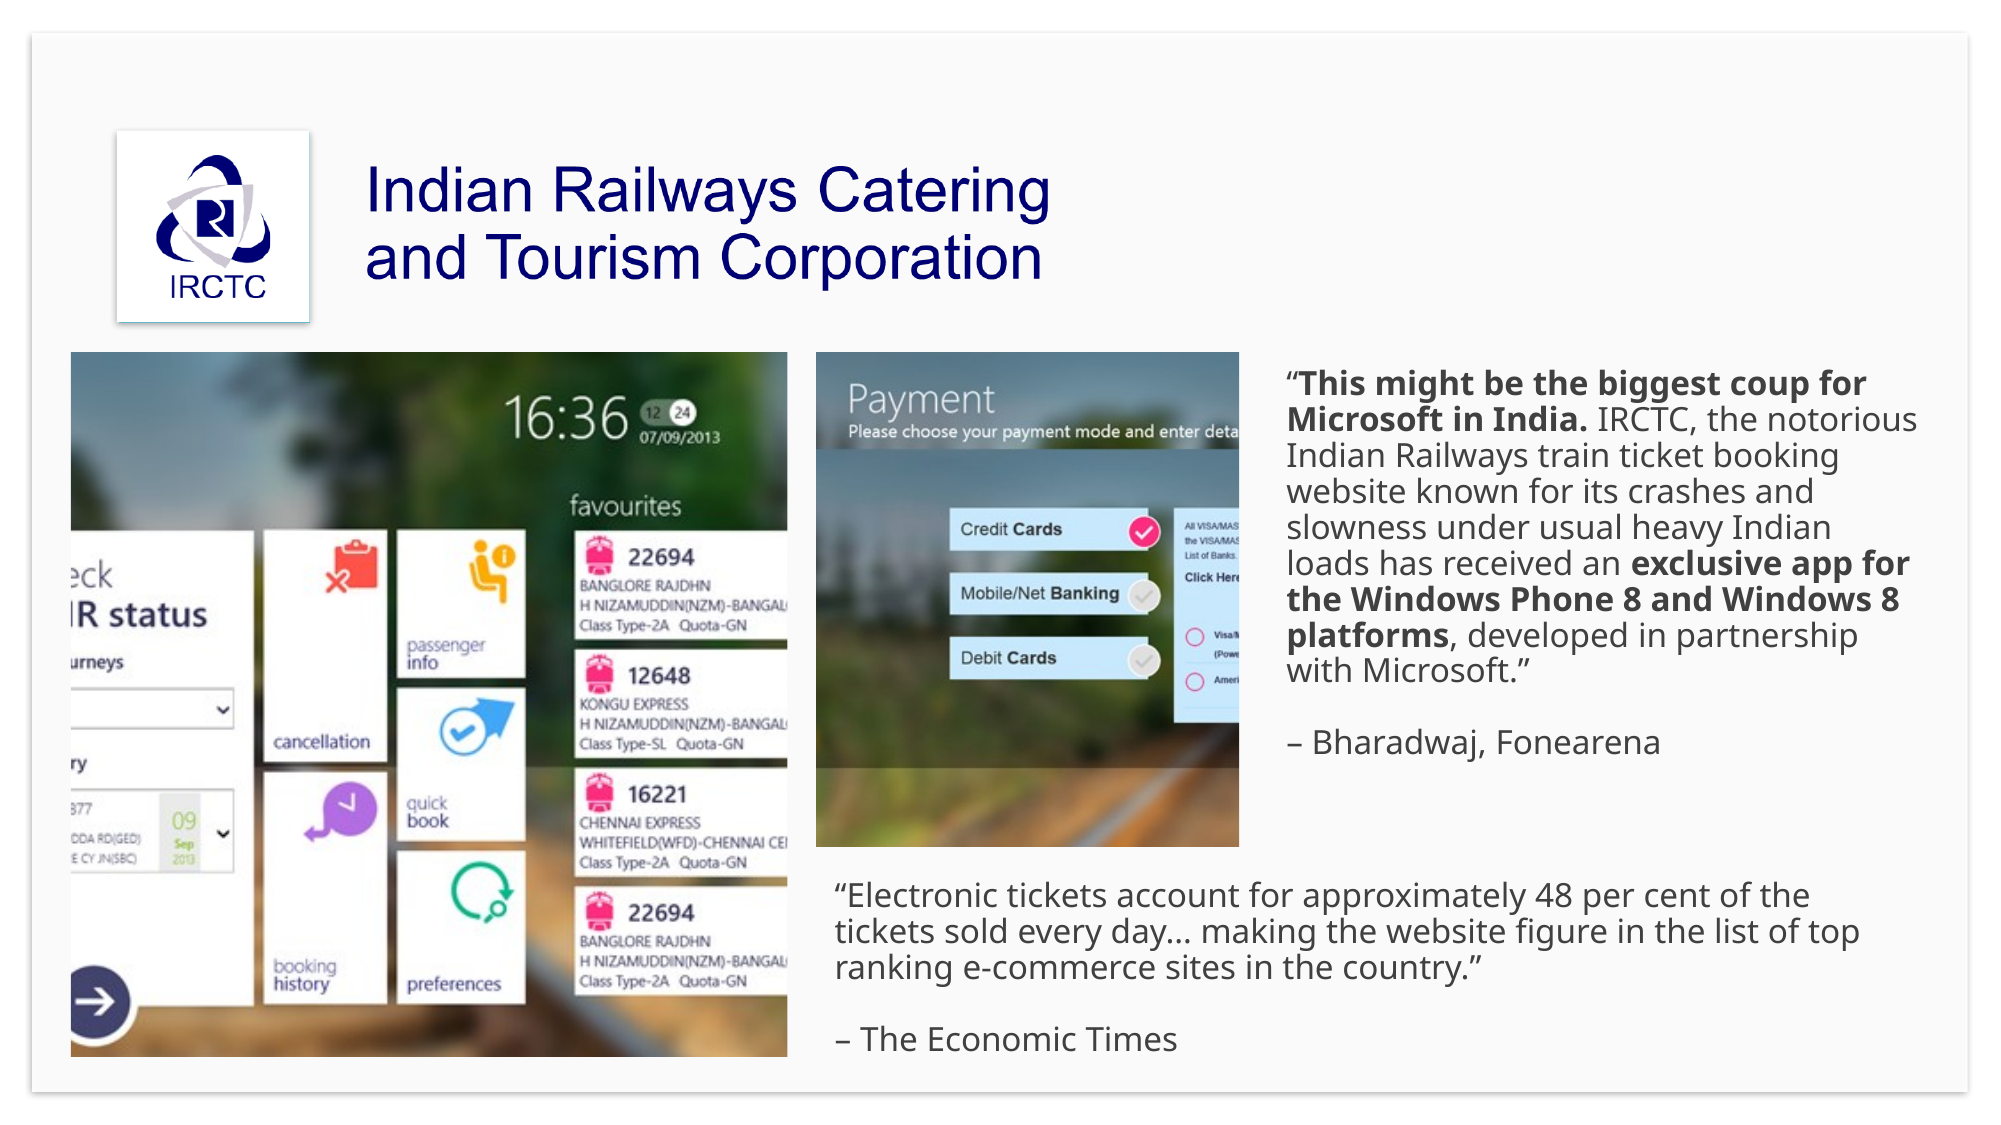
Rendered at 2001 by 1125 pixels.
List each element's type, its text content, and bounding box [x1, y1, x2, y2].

picture [346, 143, 1095, 310]
text_box “This might be the biggest coup for Microsoft in India. IRCTC, the notorious Indian Railways train ticket booking website known for its crashes and slowness under usual heavy Indian loads has received an exclusive app for the Windows Phone 8 and Windows 8 platforms, developed in partnership with Microsoft.” – Bharadwaj, Fonearena [1267, 352, 1938, 777]
text_box “Electronic tickets account for approximately 48 per cent of the tickets sold every day… making the website figure in the list of top ranking e-commerce sites in the country.” – The Economic Times [816, 864, 1938, 1074]
picture [815, 351, 1240, 847]
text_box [116, 130, 310, 323]
text_box [31, 32, 1968, 1093]
picture [70, 351, 788, 1057]
